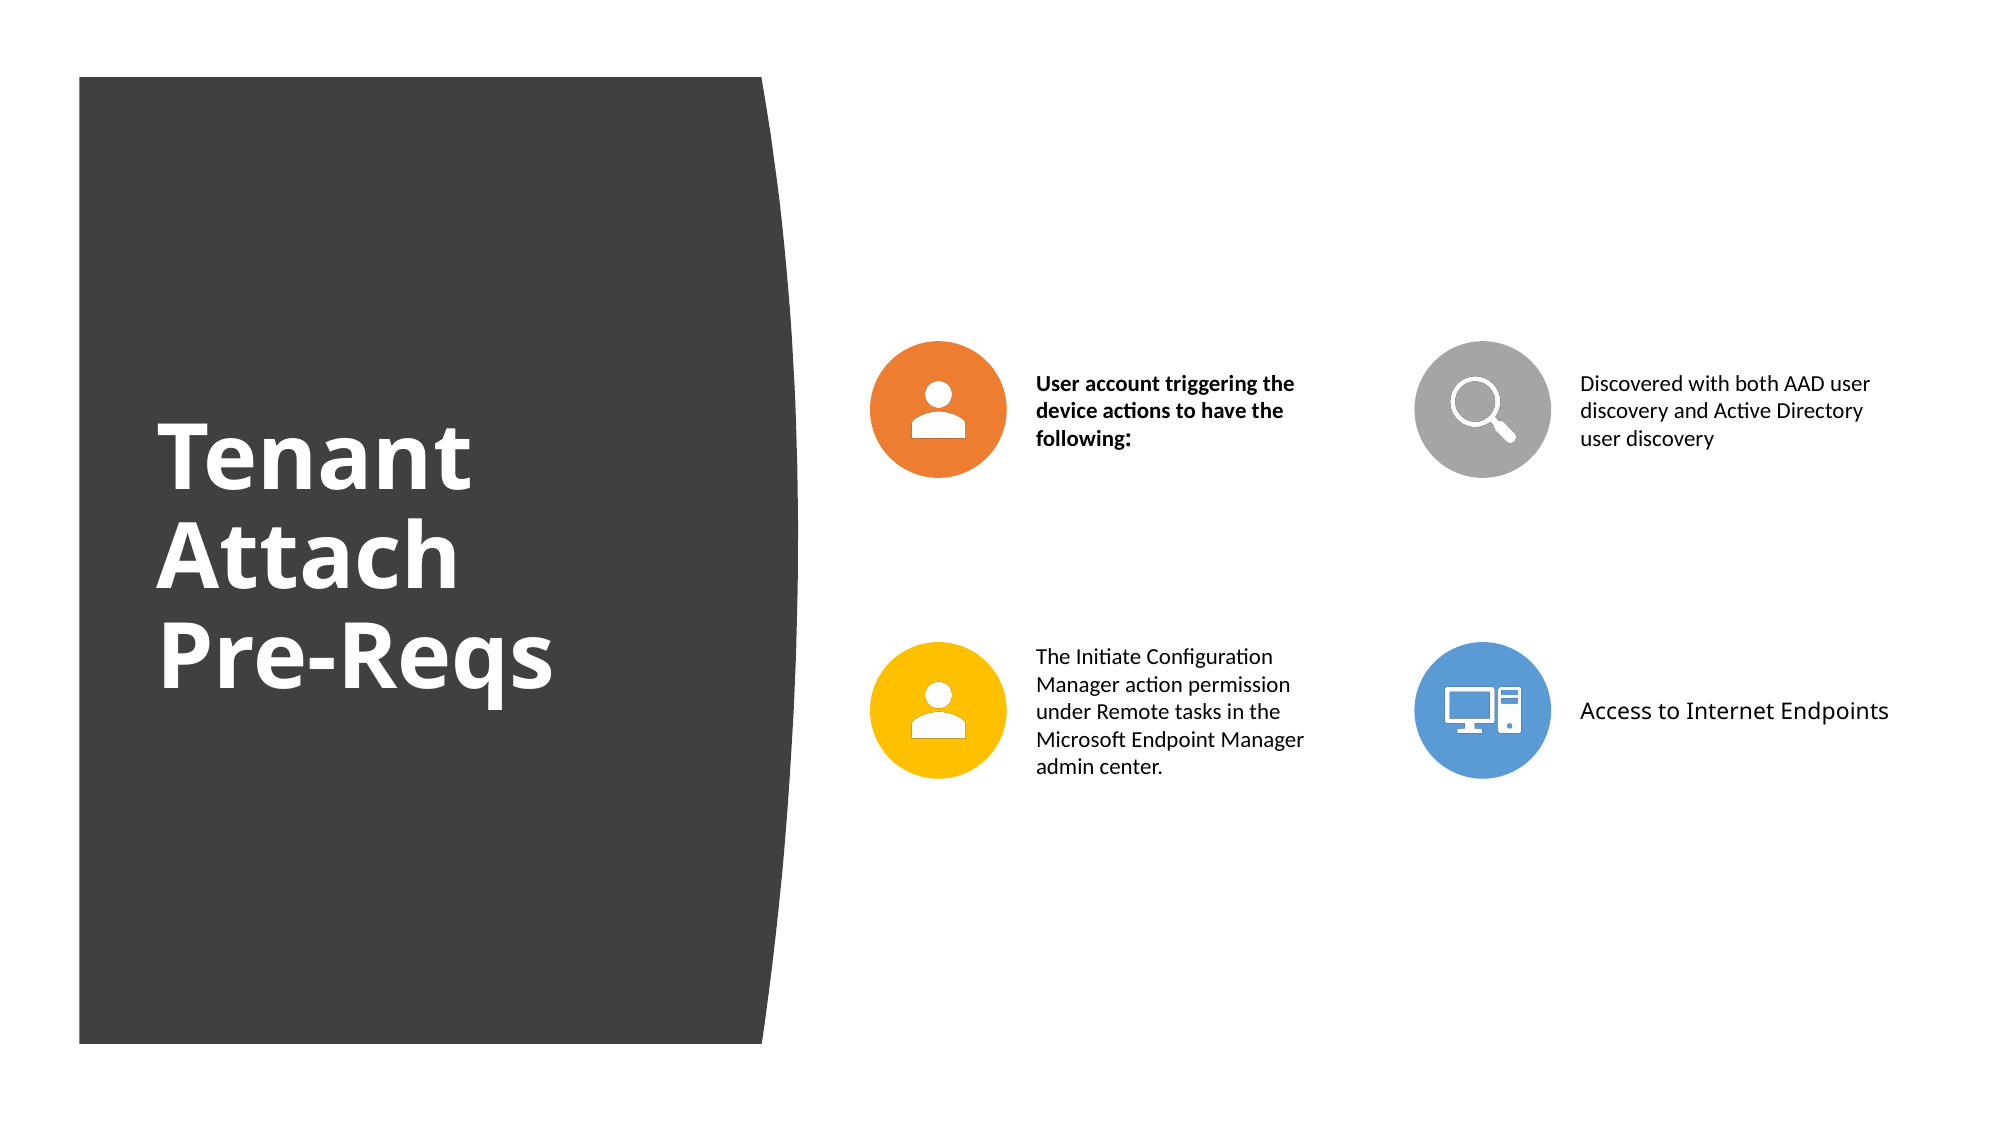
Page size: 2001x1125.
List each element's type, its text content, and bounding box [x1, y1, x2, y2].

title Tenant Attach Pre-Reqs [141, 166, 702, 953]
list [852, 77, 1921, 1043]
text_box [78, 76, 800, 1045]
